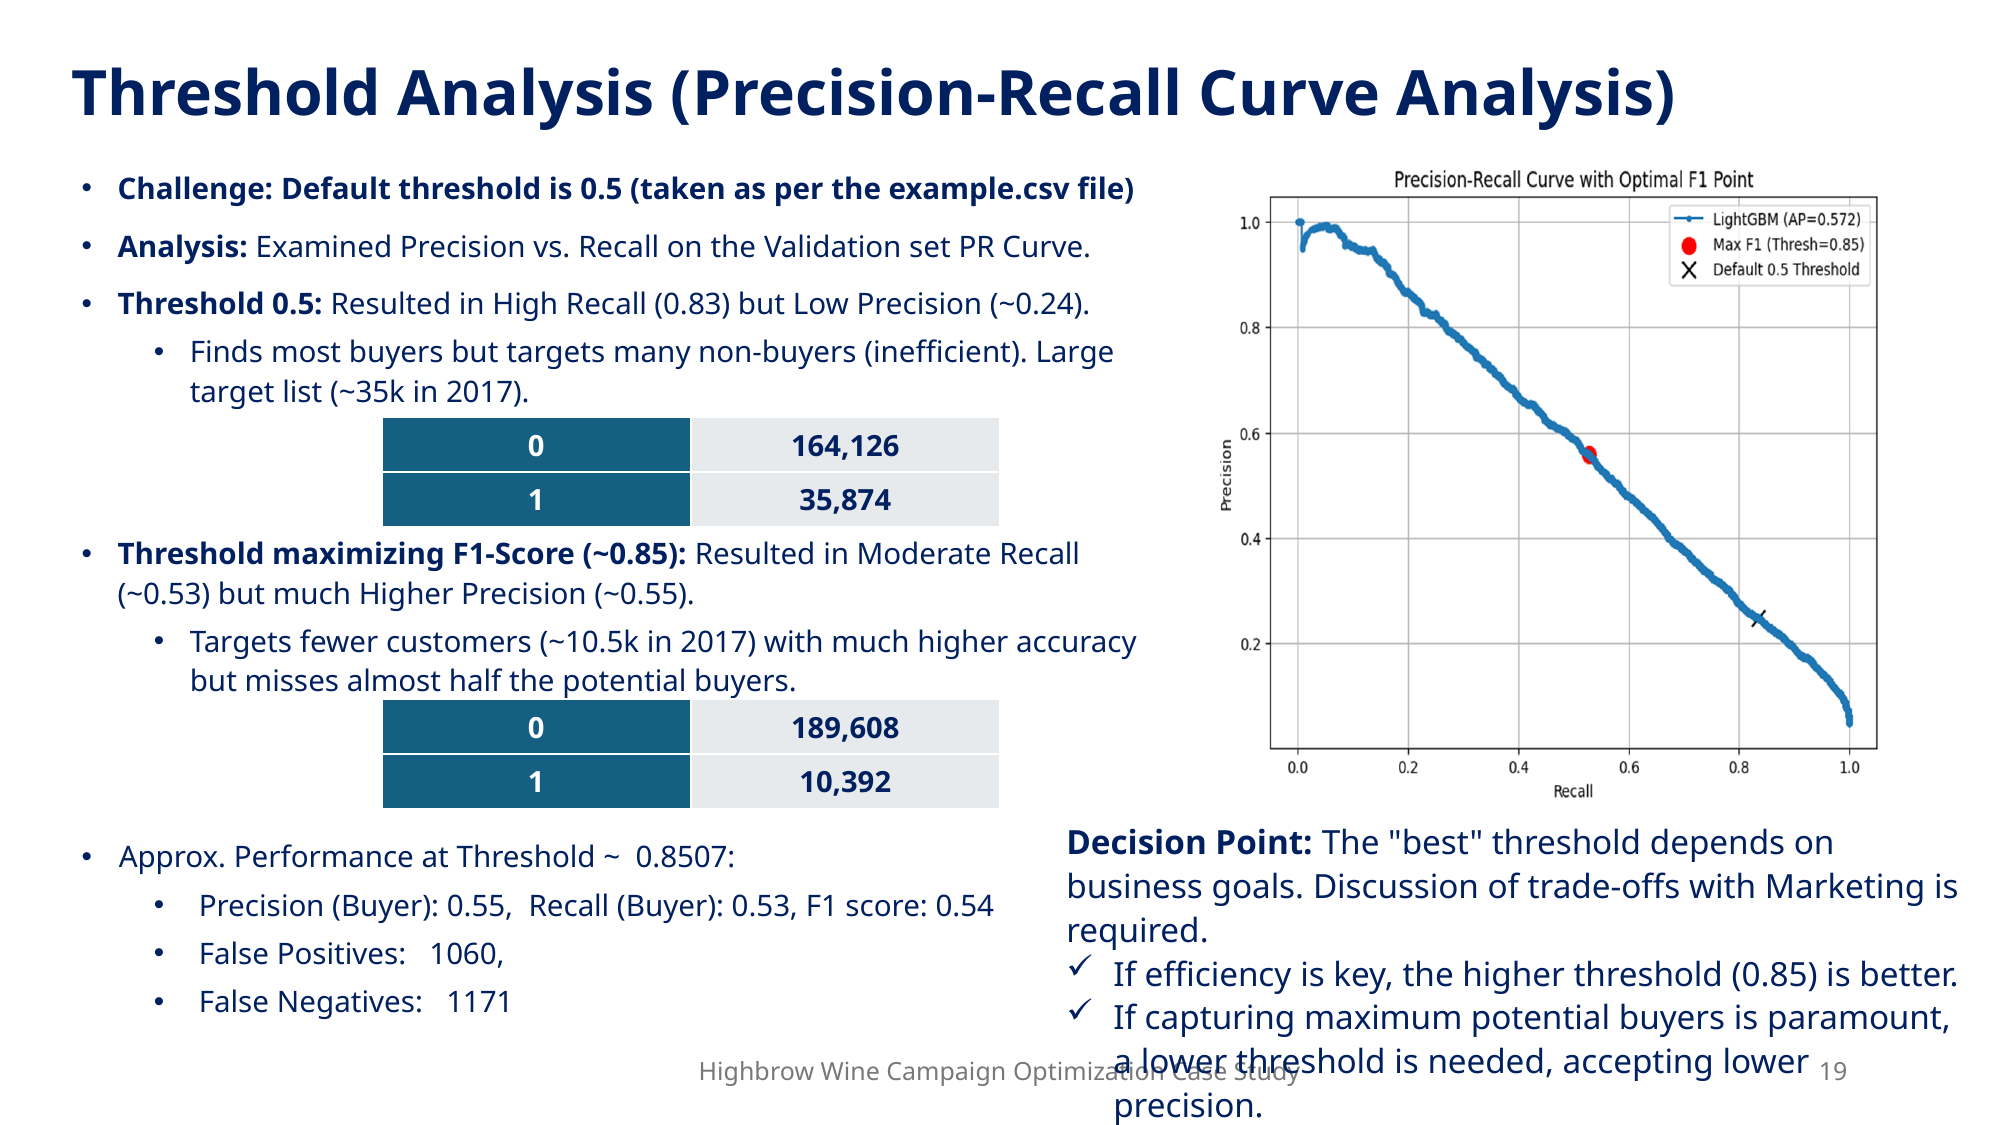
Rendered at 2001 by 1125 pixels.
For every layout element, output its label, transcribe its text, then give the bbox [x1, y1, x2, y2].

picture [1209, 158, 1886, 811]
text_box Decision Point: The "best" threshold depends on business goals. Discussion of trade-offs with Marketing is required. If efficiency is key, the higher threshold (0.85) is better. If capturing maximum potential buyers is paramount, a lower threshold is needed, accepting lower precision. [1051, 809, 1979, 1125]
list Challenge: Default threshold is 0.5 (taken as per the example.csv file) Analysis: Examined Precision vs. Recall on the Validation set PR Curve. Threshold 0.5: Resulted in High Recall (0.83) but Low Precision (~0.24). Finds most buyers but targets many non-buyers (inefficient). Large target list (~35k in 2017). Threshold maximizing F1-Score (~0.85): Resulted in Moderate Recall (~0.53) but much Higher Precision (~0.55). Targets fewer customers (~10.5k in 2017) with much higher accuracy but misses almost half the potential buyers. Approx. Performance at Threshold ~ 0.8507: Precision (Buyer): 0.55, Recall (Buyer): 0.53, F1 score: 0.54 False Positives: 1060, False Negatives: 1171 [66, 158, 1189, 1043]
footer Highbrow Wine Campaign Optimization Case Study [662, 1042, 1051, 1103]
table_header 0 [383, 418, 690, 471]
text_box Threshold Analysis (Precision-Recall Curve Analysis) [56, 43, 1979, 147]
table_cell 1 [383, 473, 690, 526]
table_header 189,608 [692, 700, 999, 753]
table_header 164,126 [692, 418, 999, 471]
table_cell 35,874 [692, 473, 999, 526]
table_cell 1 [383, 755, 690, 808]
table_cell 10,392 [692, 755, 999, 808]
table_header 0 [383, 700, 690, 753]
